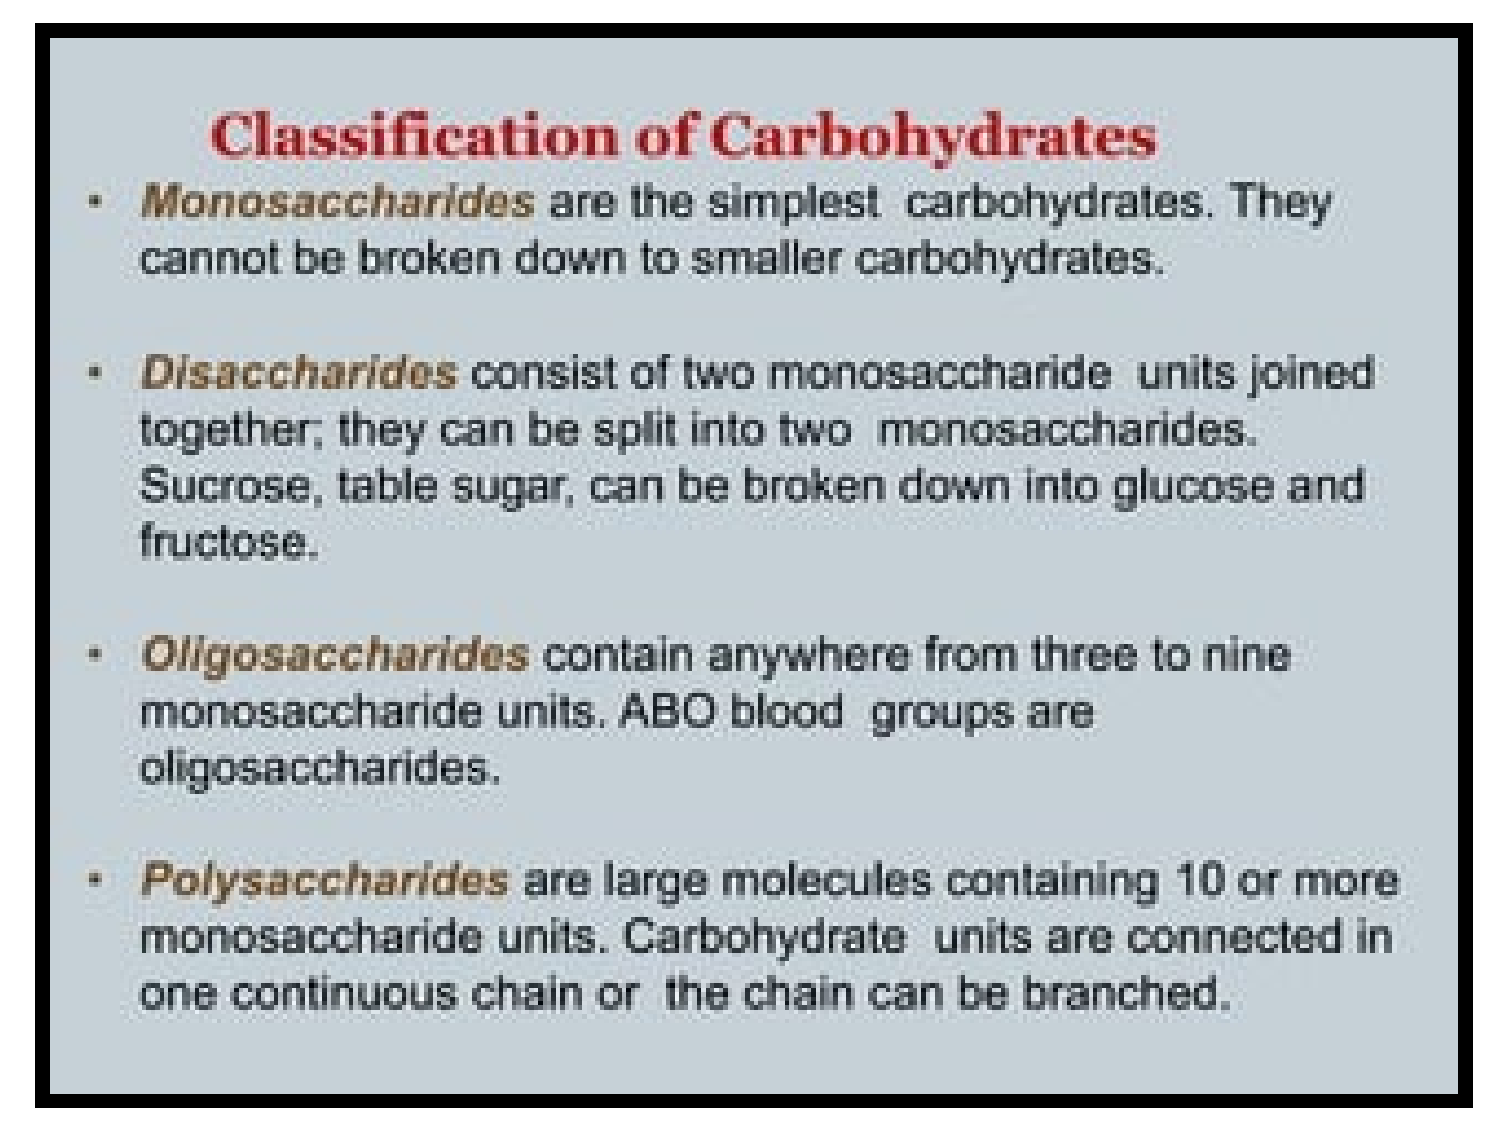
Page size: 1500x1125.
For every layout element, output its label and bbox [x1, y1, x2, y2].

picture [49, 37, 1459, 1094]
